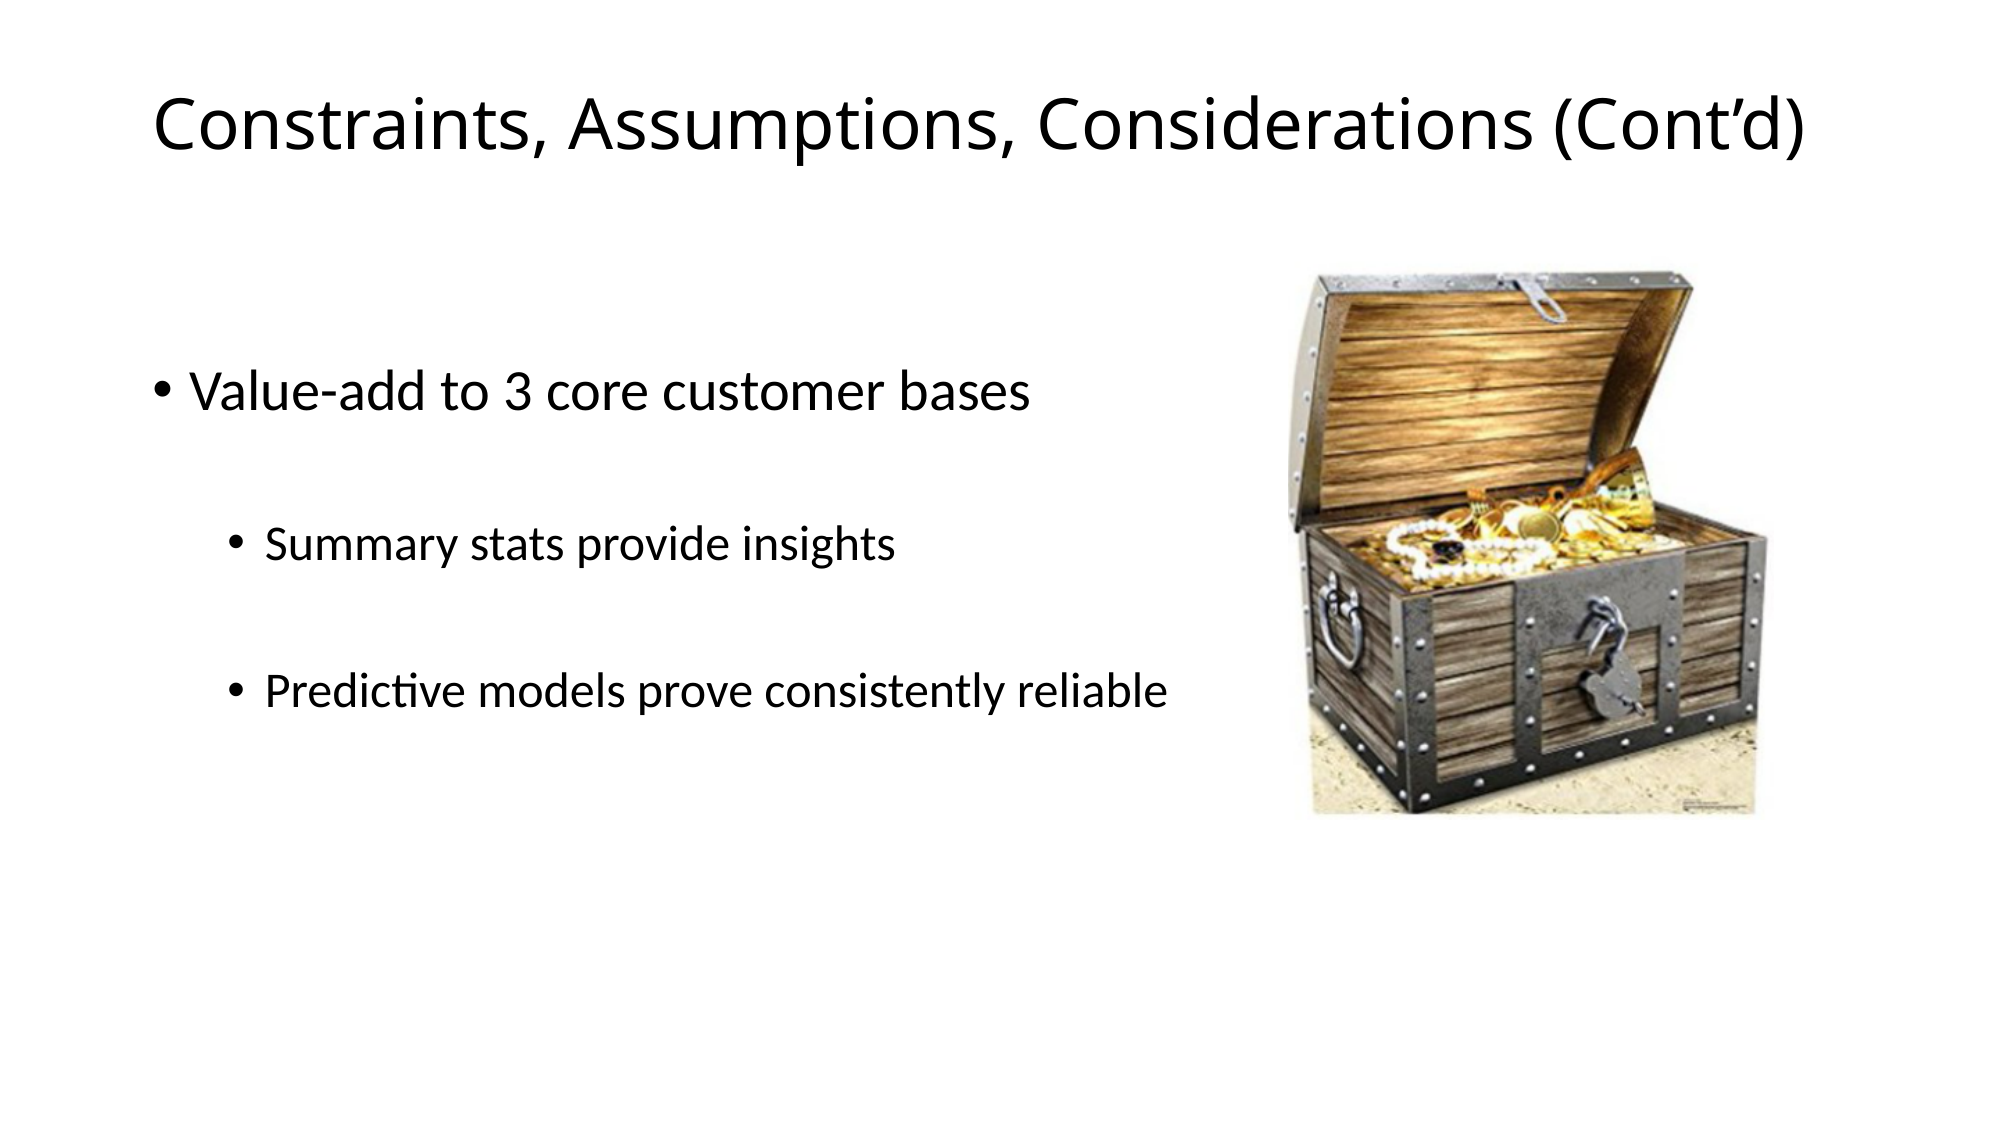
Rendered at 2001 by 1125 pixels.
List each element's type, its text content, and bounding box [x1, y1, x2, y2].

picture [1288, 254, 1774, 820]
list Value-add to 3 core customer bases Summary stats provide insights Predictive models prove consistently reliable [137, 352, 1886, 902]
title Constraints, Assumptions, Considerations (Cont’d) [137, 59, 1863, 194]
